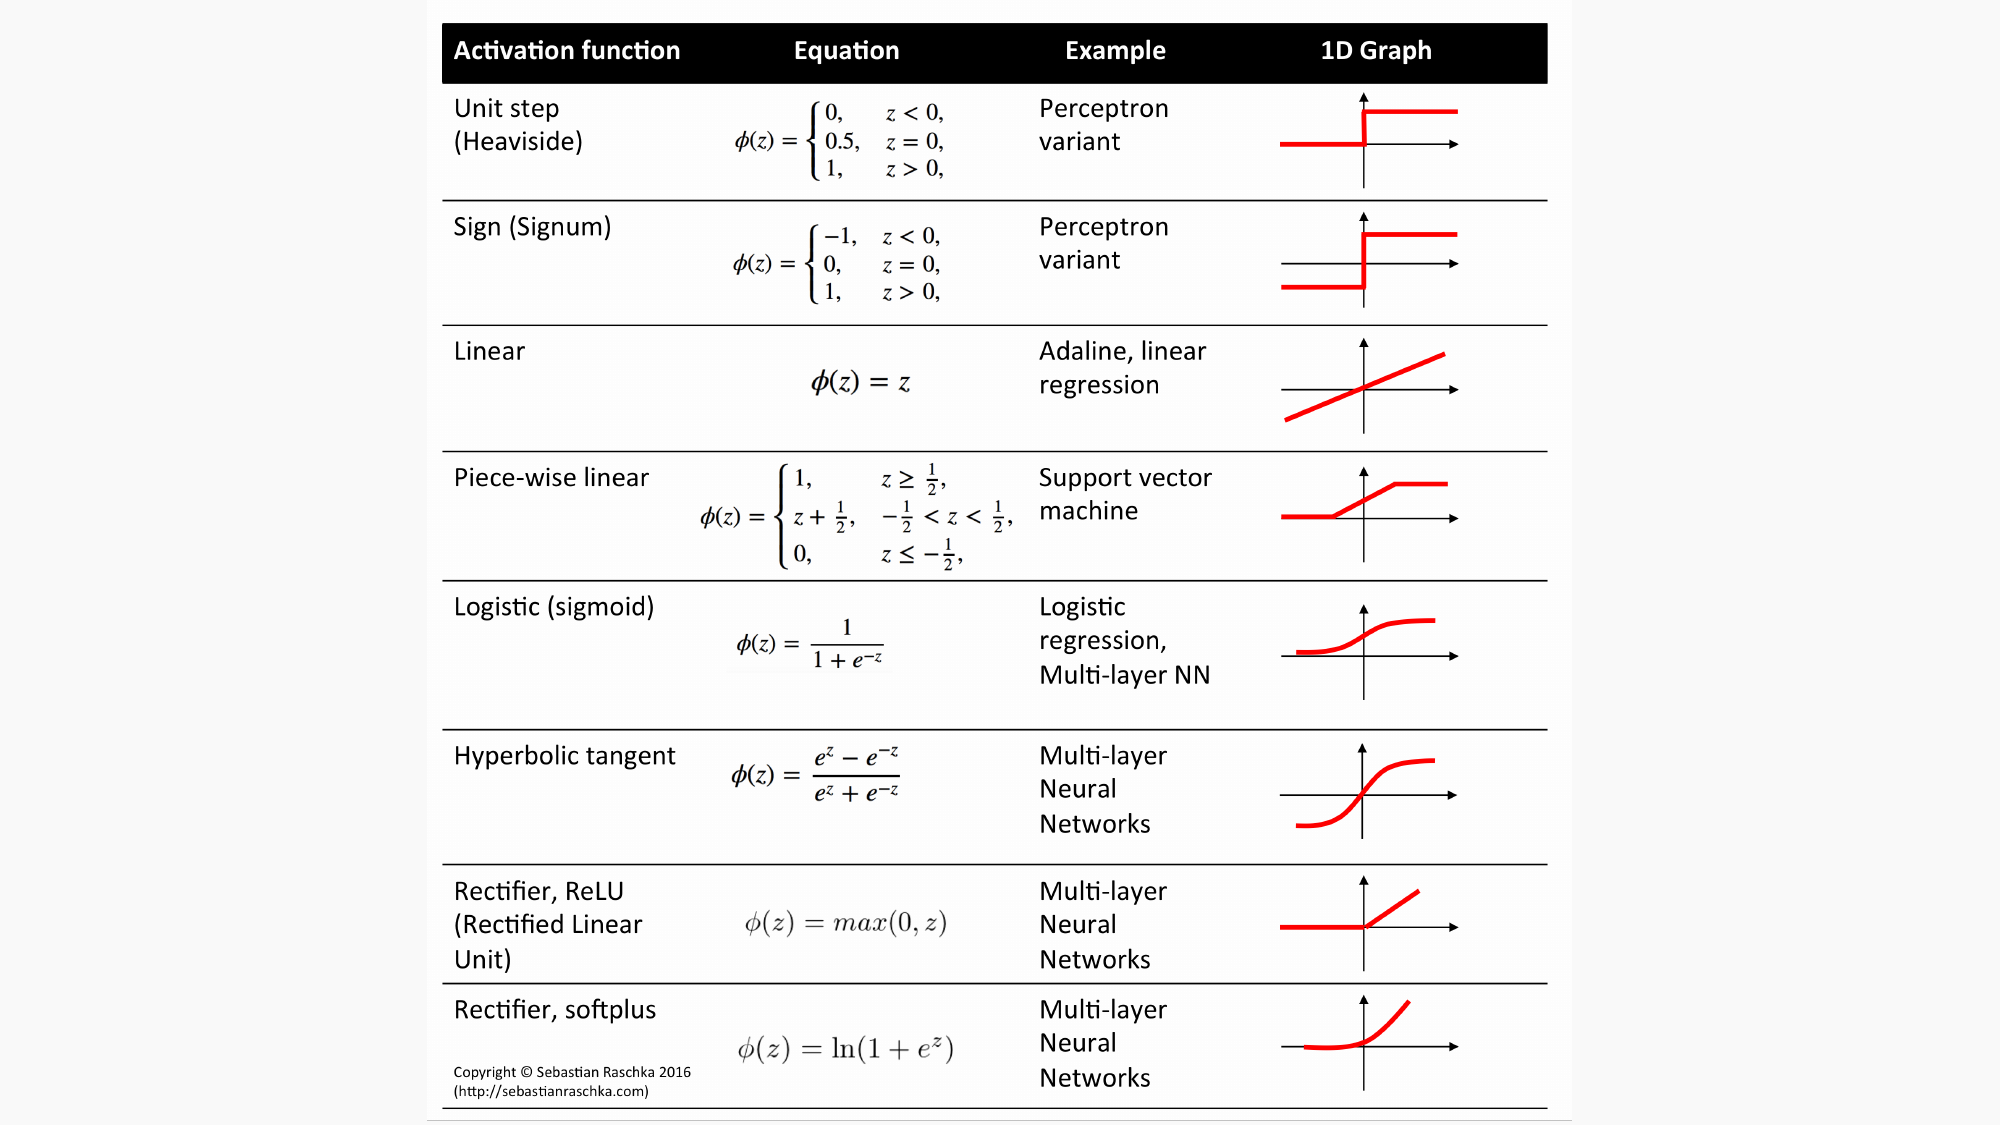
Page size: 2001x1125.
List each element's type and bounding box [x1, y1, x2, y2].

picture [426, 0, 1572, 1125]
